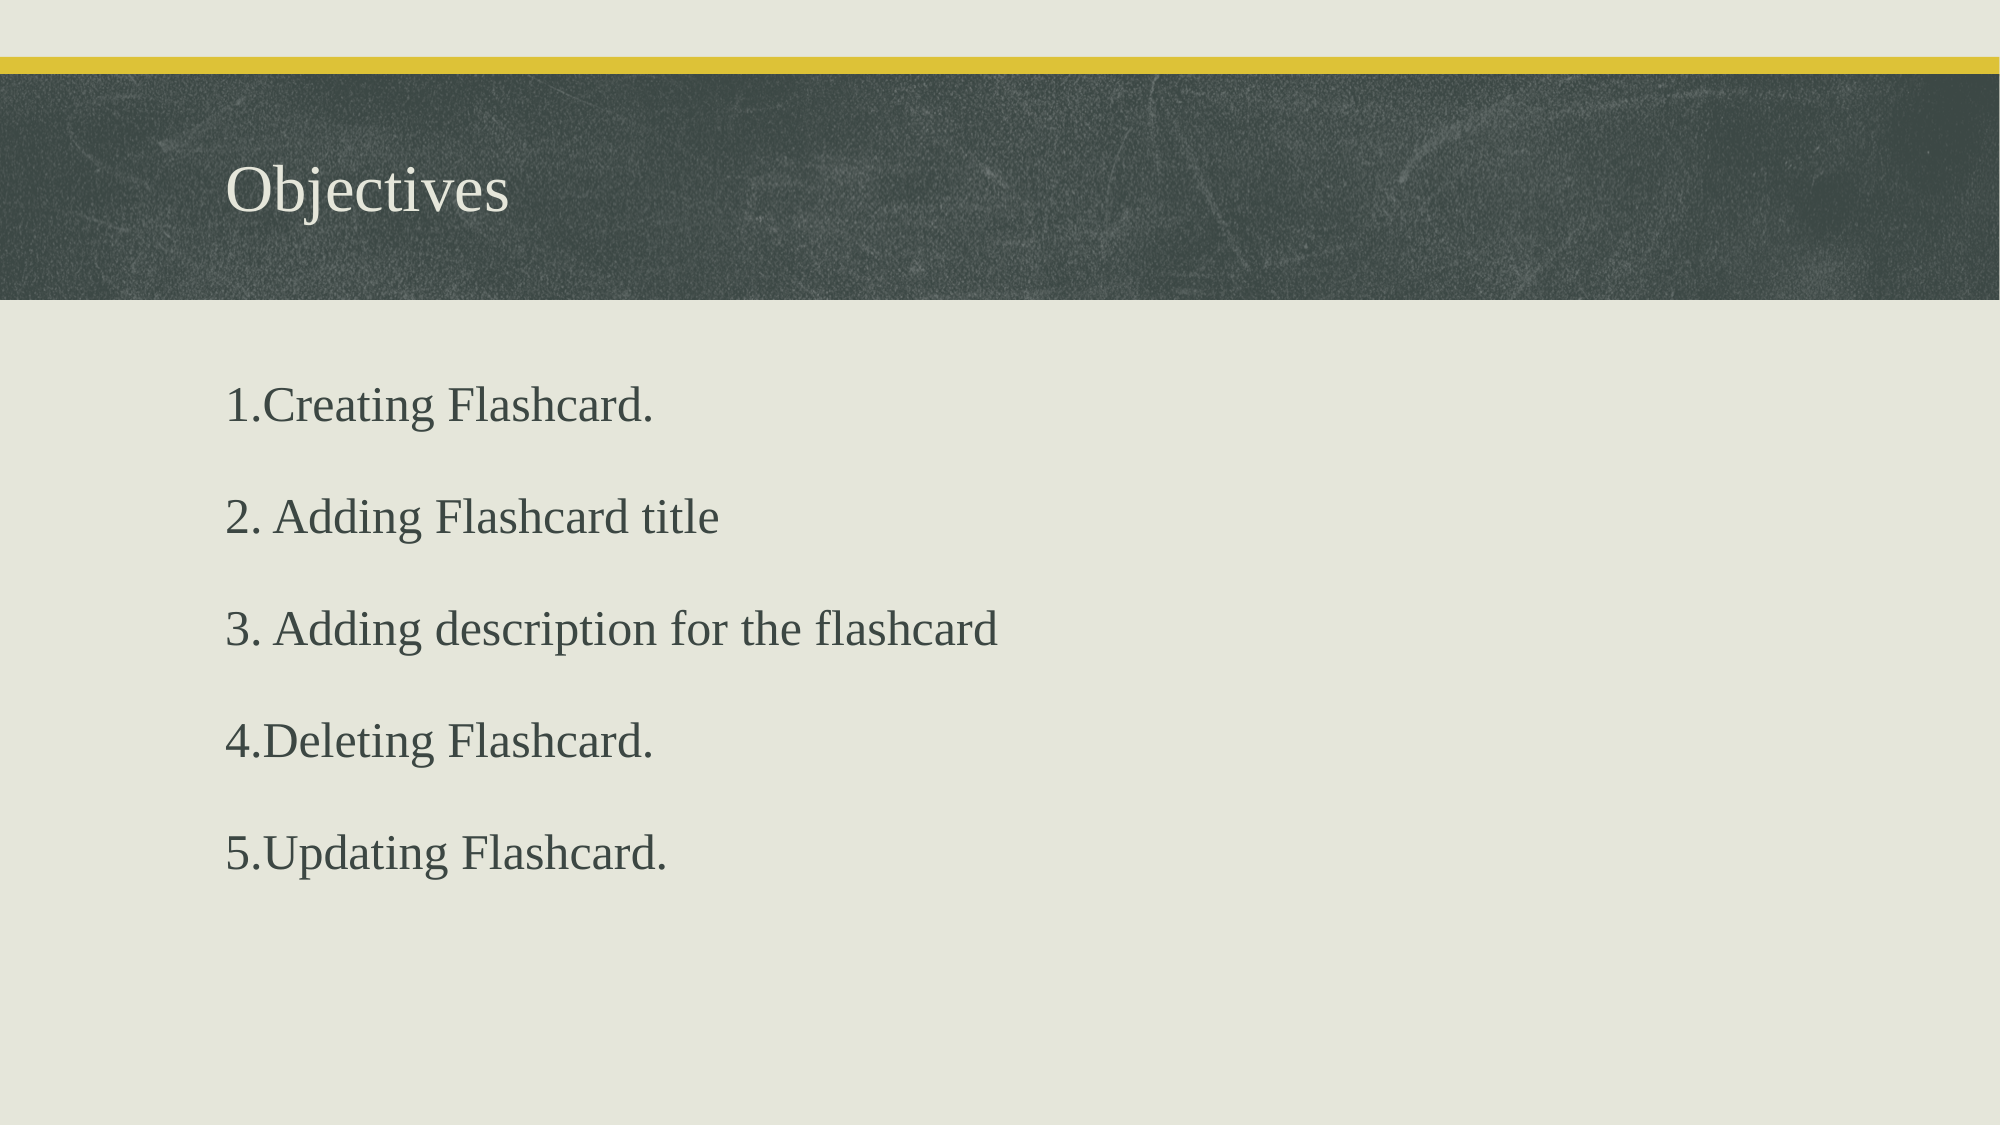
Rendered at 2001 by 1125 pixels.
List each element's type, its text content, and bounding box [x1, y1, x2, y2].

picture [0, 74, 2000, 300]
title Objectives [210, 76, 1790, 300]
list 1.Creating Flashcard. 2. Adding Flashcard title 3. Adding description for the flashcard 4.Deleting Flashcard. 5.Updating Flashcard. [210, 359, 1790, 1014]
